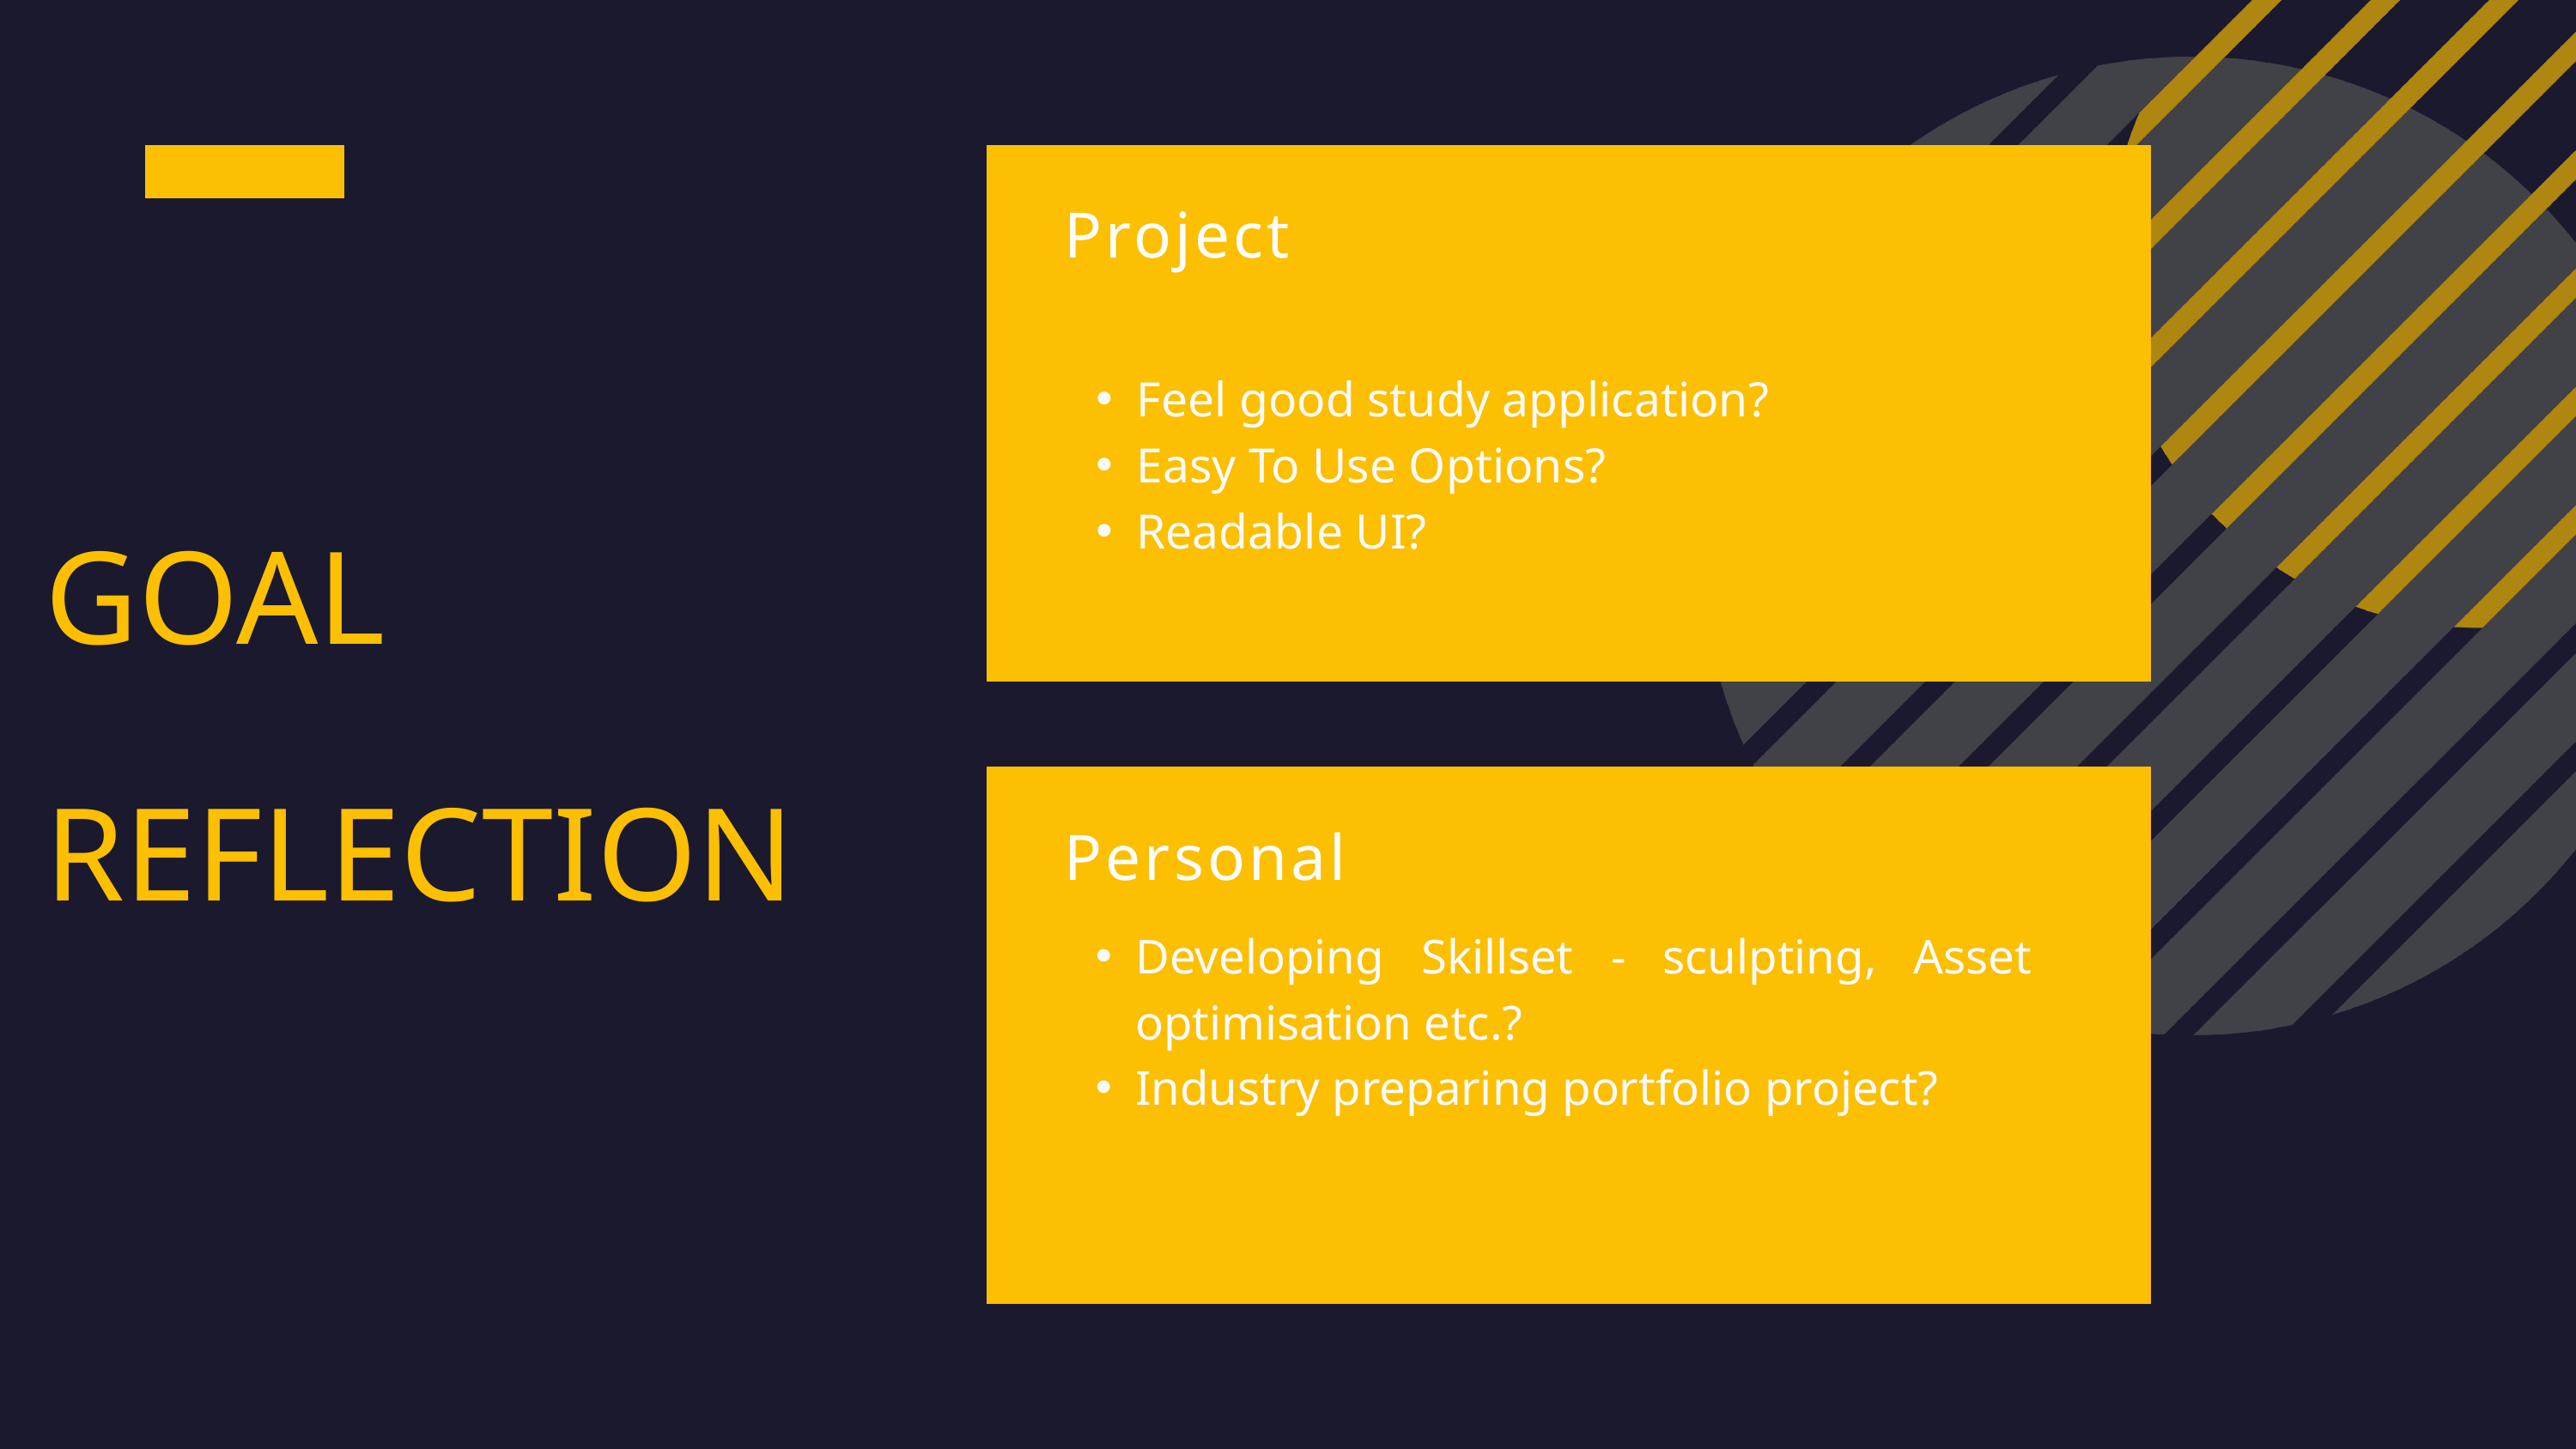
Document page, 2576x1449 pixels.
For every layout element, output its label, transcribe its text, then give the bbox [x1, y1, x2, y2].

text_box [987, 144, 2152, 682]
picture [1701, 0, 2576, 1036]
text_box GOAL REFLECTION [45, 541, 892, 927]
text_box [987, 767, 2152, 1304]
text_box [144, 144, 345, 199]
